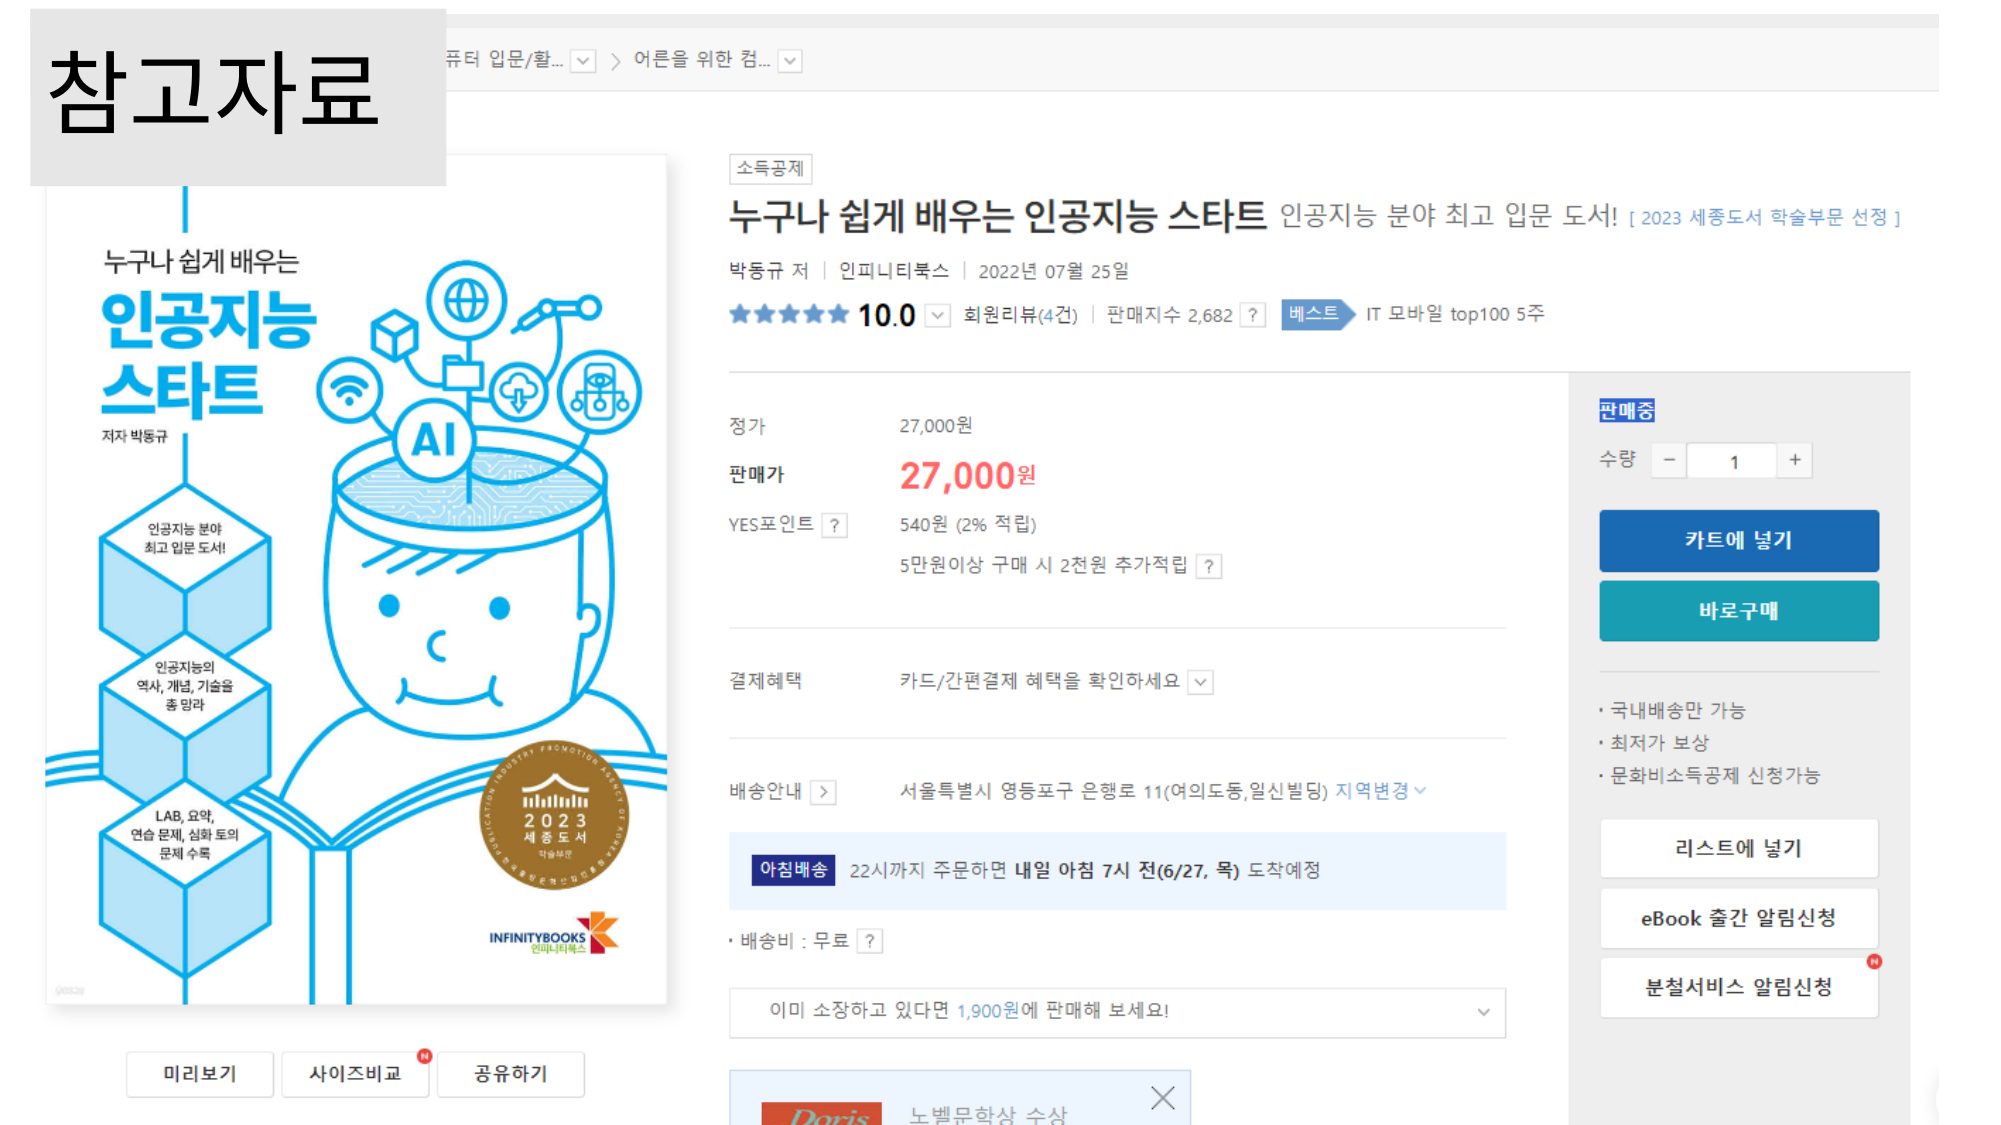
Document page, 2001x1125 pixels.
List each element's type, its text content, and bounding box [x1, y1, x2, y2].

title 참고자료 [30, 8, 447, 14]
picture [30, 14, 1939, 1125]
